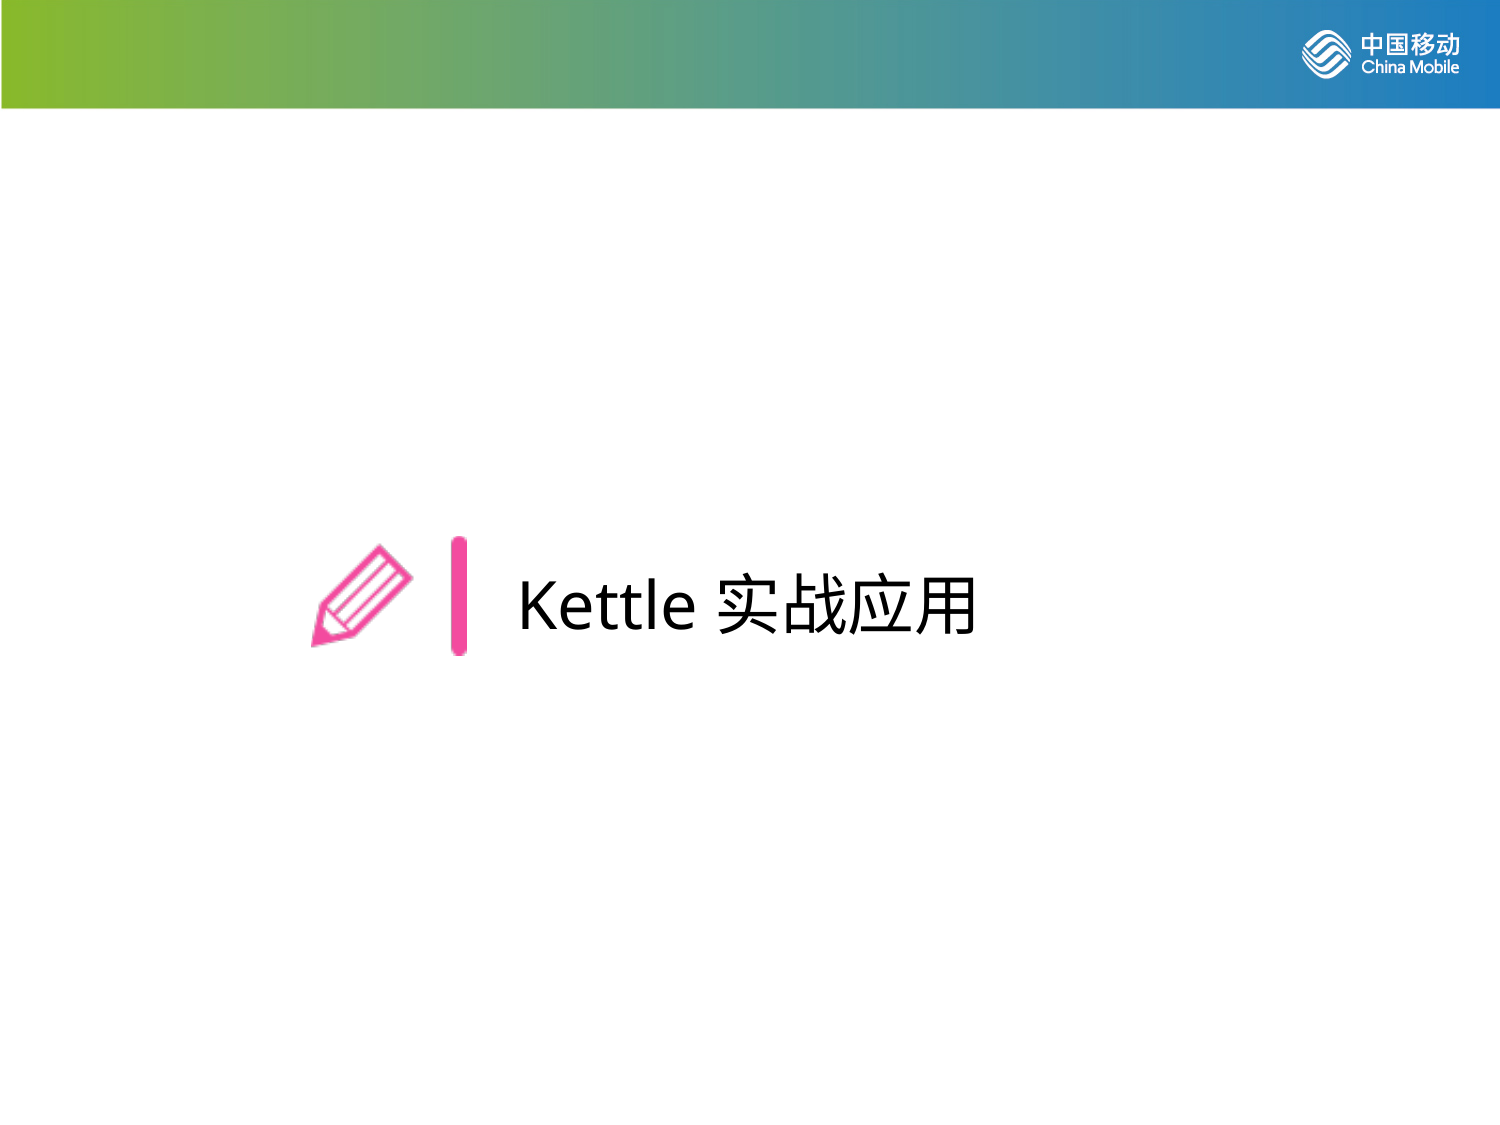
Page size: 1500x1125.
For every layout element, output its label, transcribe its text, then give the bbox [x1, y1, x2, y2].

text_box Kettle实战应用 [509, 548, 1500, 650]
picture [0, 0, 1500, 1125]
